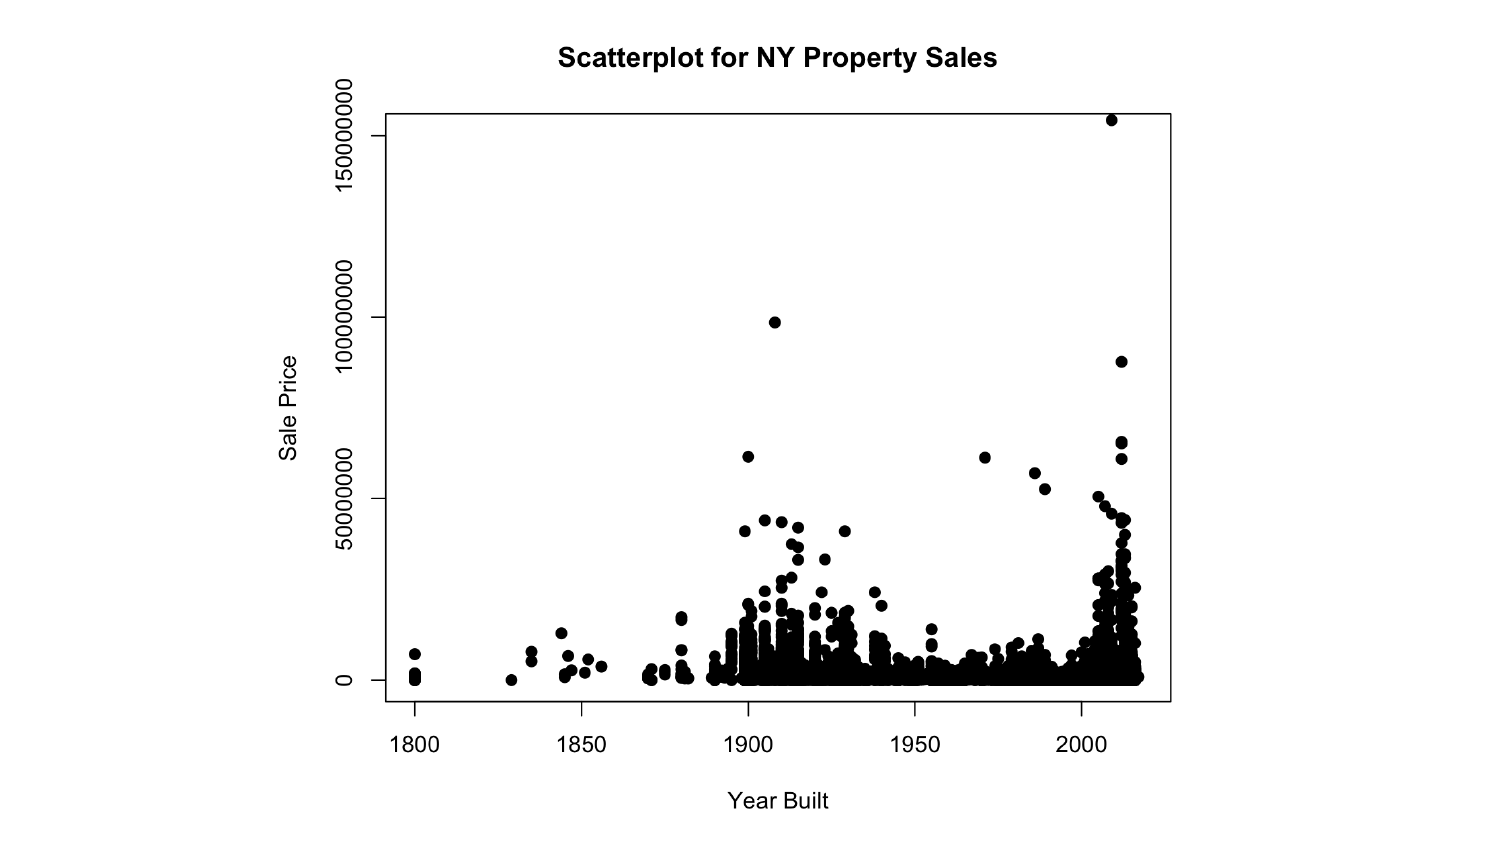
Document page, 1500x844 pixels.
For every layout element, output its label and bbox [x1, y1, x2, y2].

picture [271, 0, 1229, 844]
